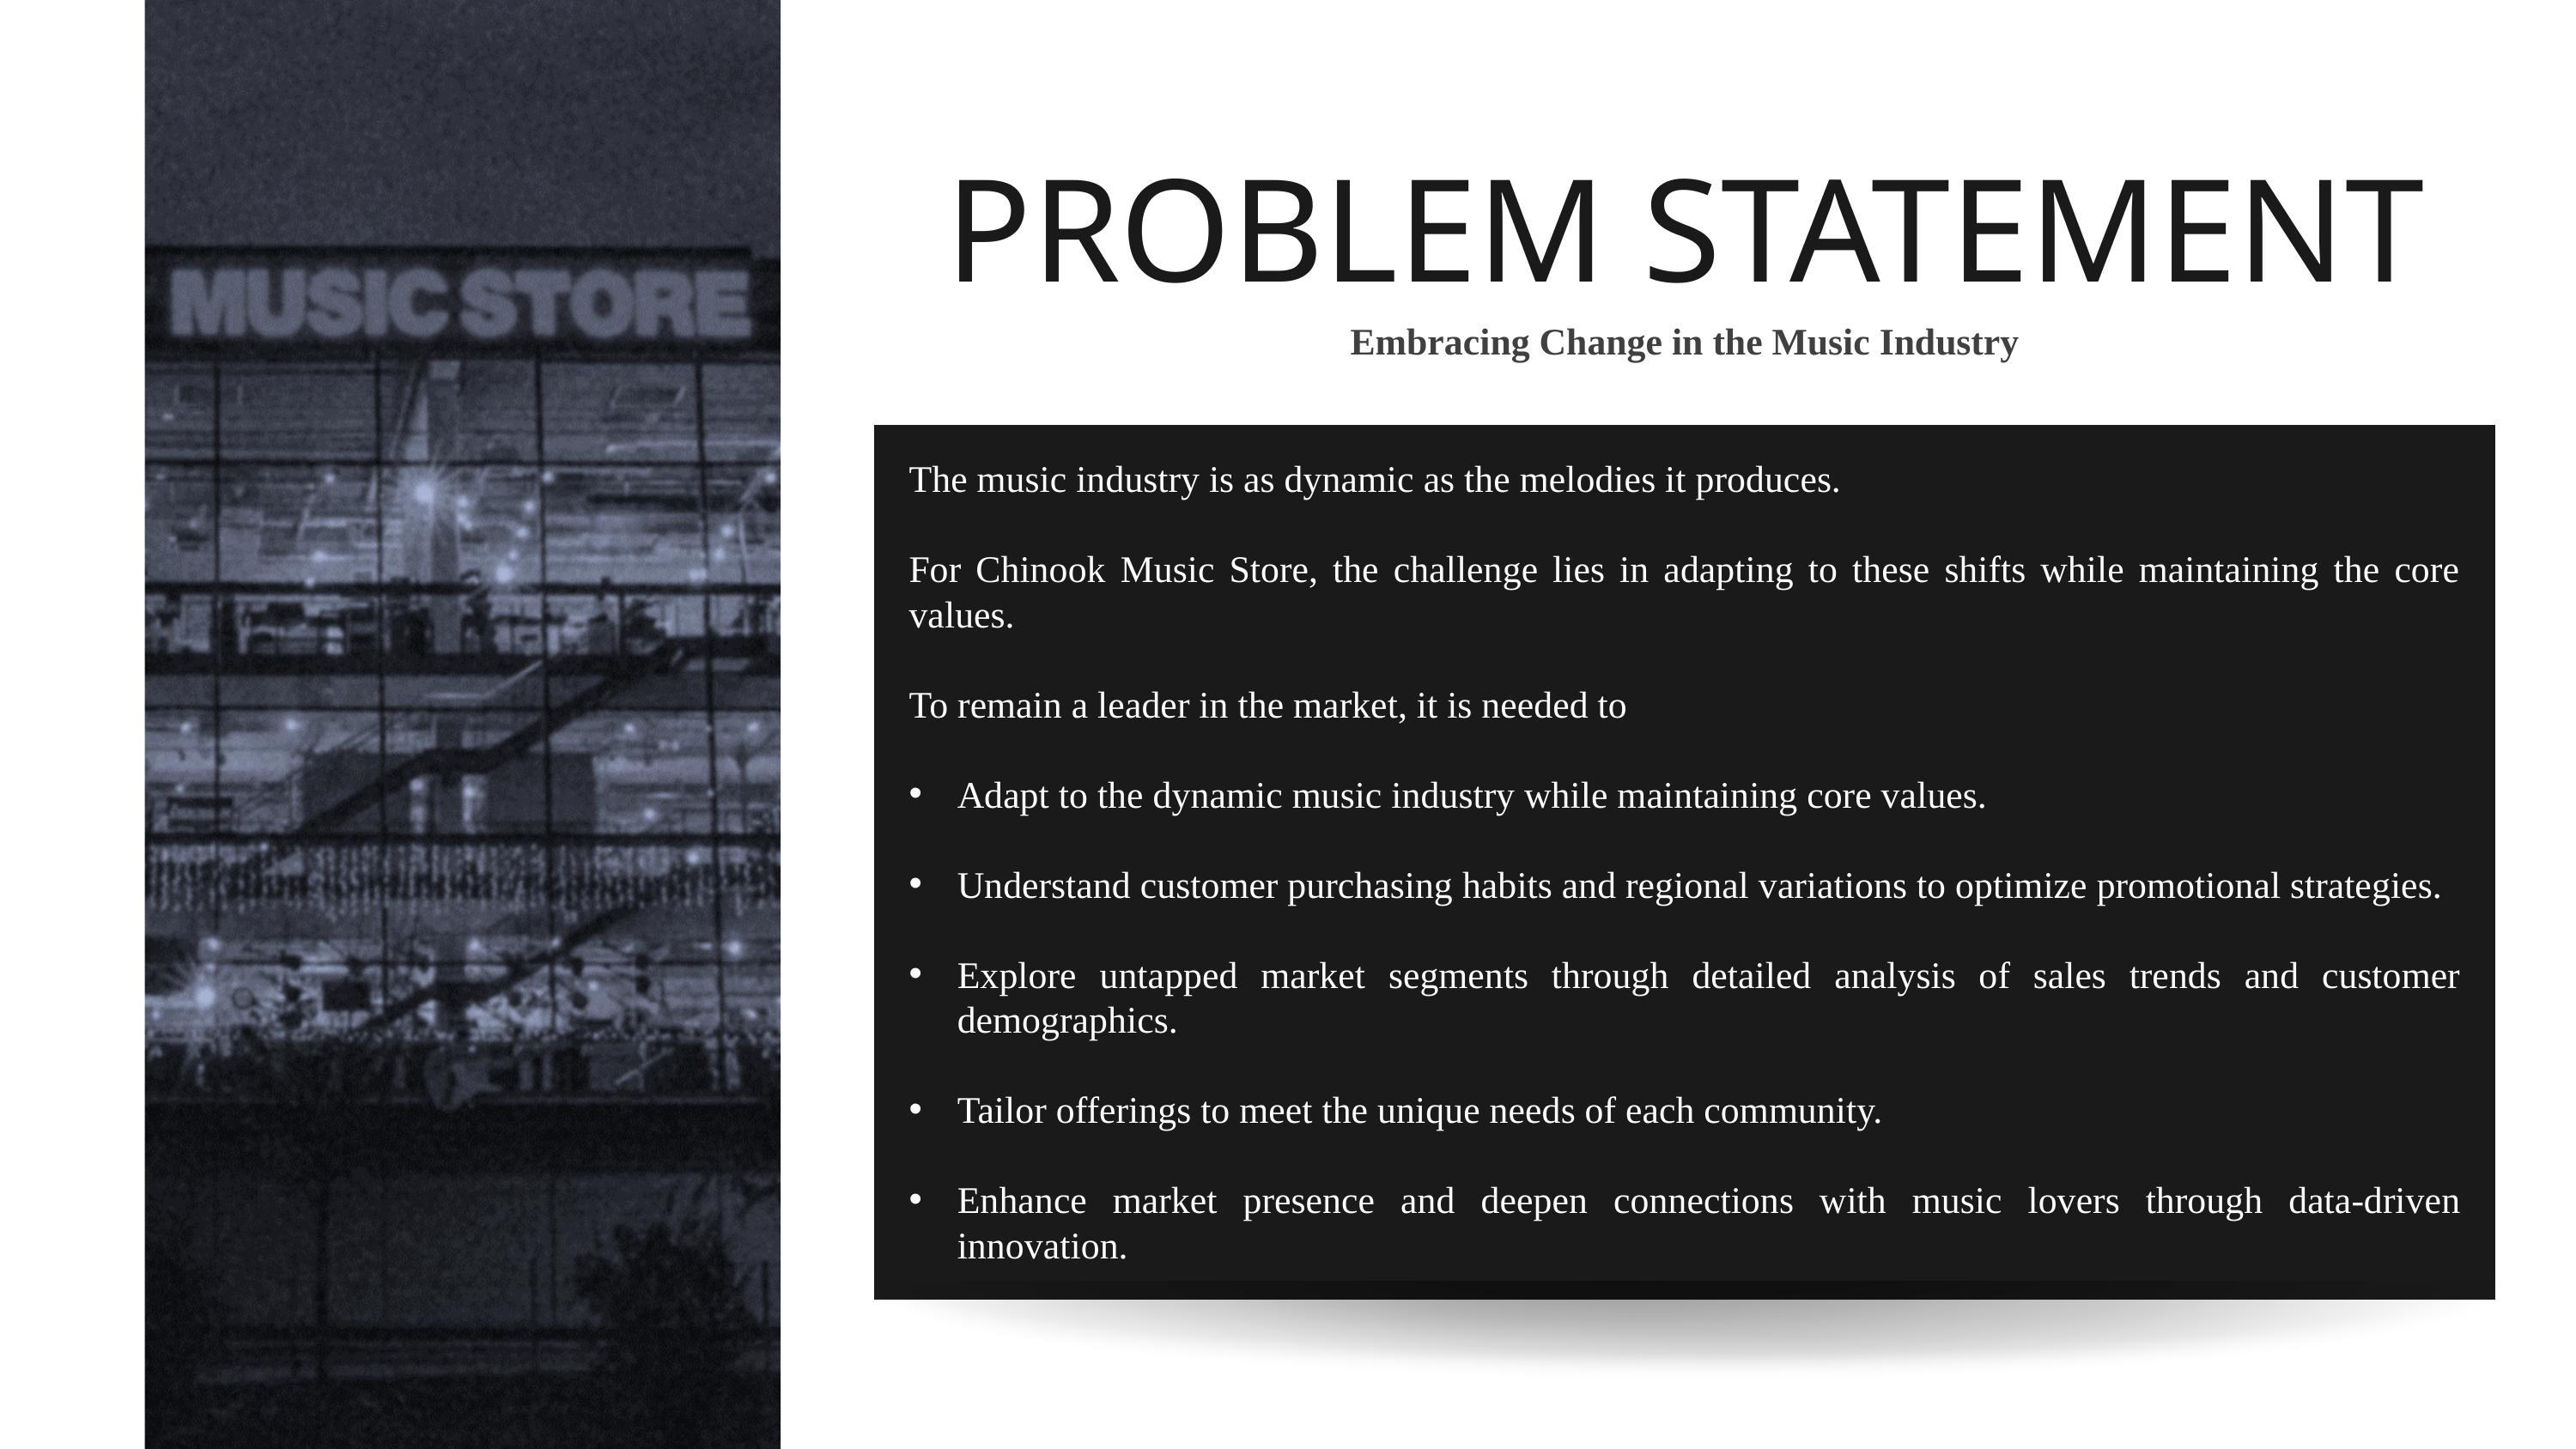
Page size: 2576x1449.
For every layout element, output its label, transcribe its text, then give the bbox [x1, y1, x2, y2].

text_box [144, 0, 781, 1449]
text_box Embracing Change in the Music Industry [1041, 311, 2330, 369]
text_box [871, 391, 2496, 1303]
text_box [871, 1281, 2512, 1379]
text_box PROBLEM STATEMENT [878, 139, 2493, 311]
